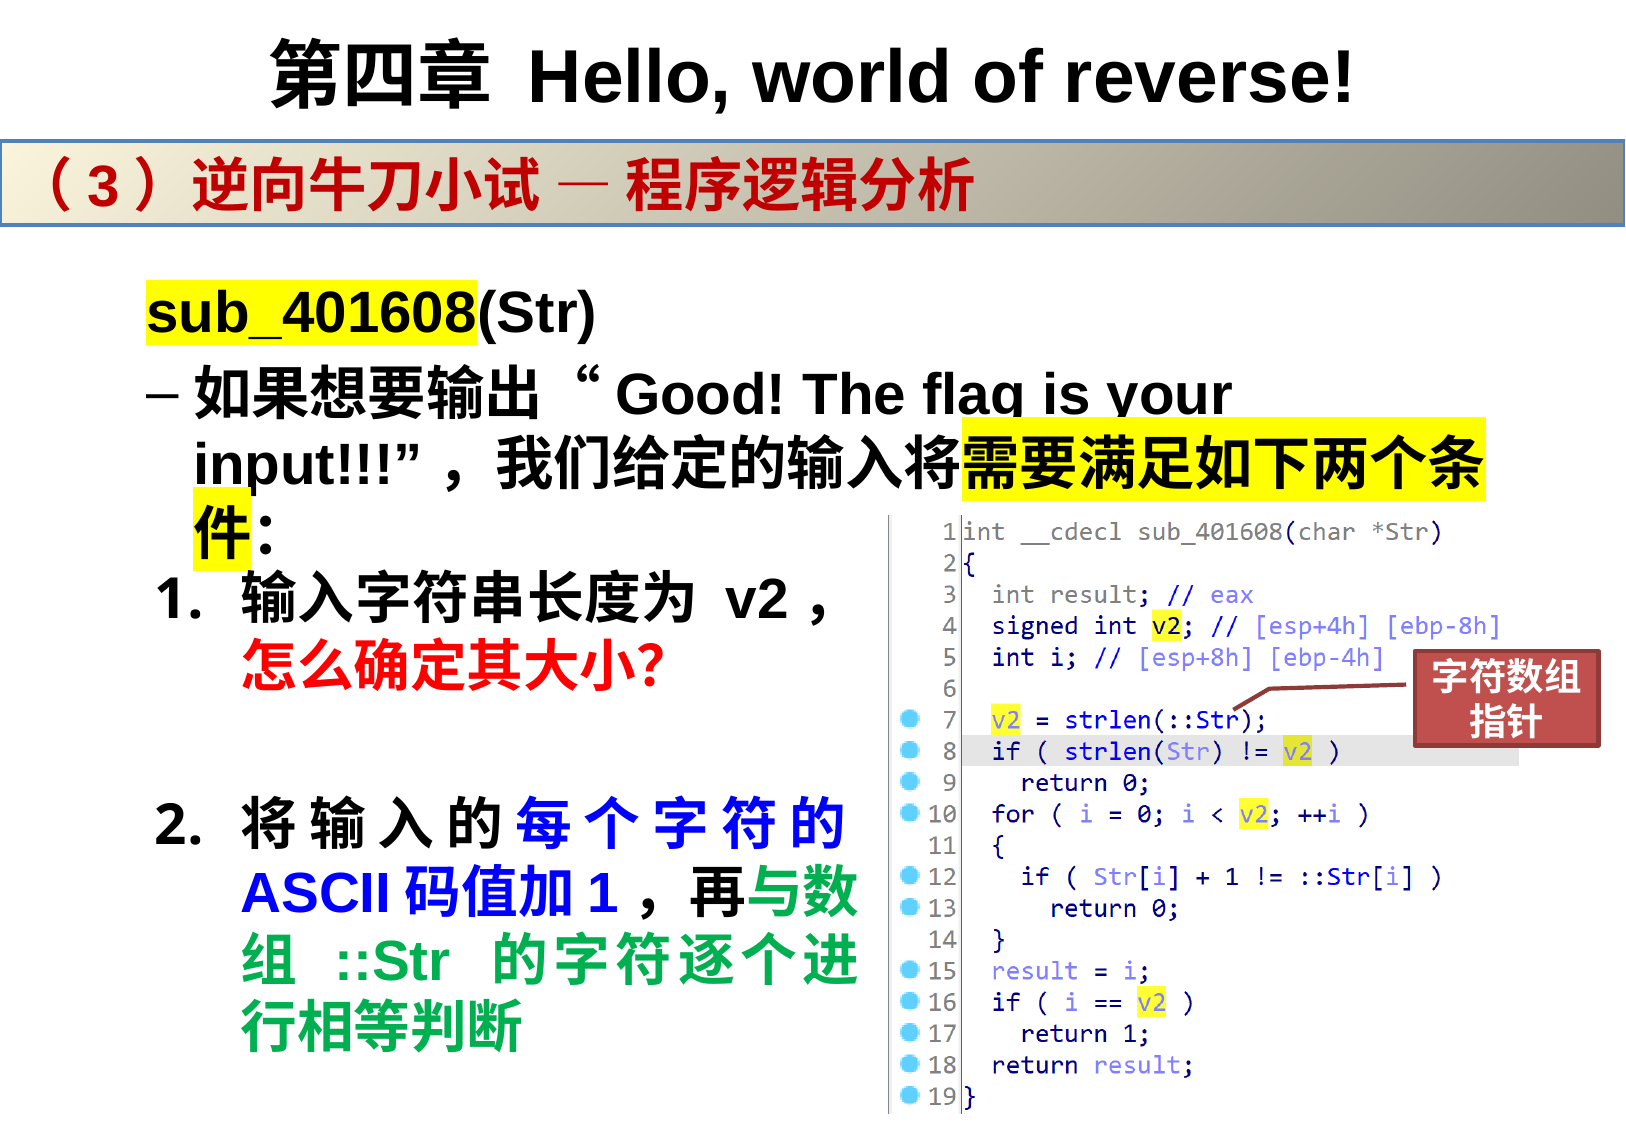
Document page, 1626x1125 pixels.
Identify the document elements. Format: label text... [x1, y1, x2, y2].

text_box 输入字符串长度为 v2，怎么确定其大小？ 将输入的每个字符的ASCII码值加1，再与数组 ::Str 的字符逐个进行相等判断 [70, 554, 875, 1071]
text_box 字符数组指针 [1524, 649, 1601, 748]
text_box （3）逆向牛刀小试 — 程序逻辑分析 [0, 139, 1625, 227]
title 第四章 Hello, world of reverse! [81, 19, 1544, 126]
list sub_401608(Str) 如果想要输出“Good! The flag is your input!!!”，我们给定的输入将需要满足如下两个条件： [56, 267, 1519, 516]
picture [888, 514, 1520, 1114]
